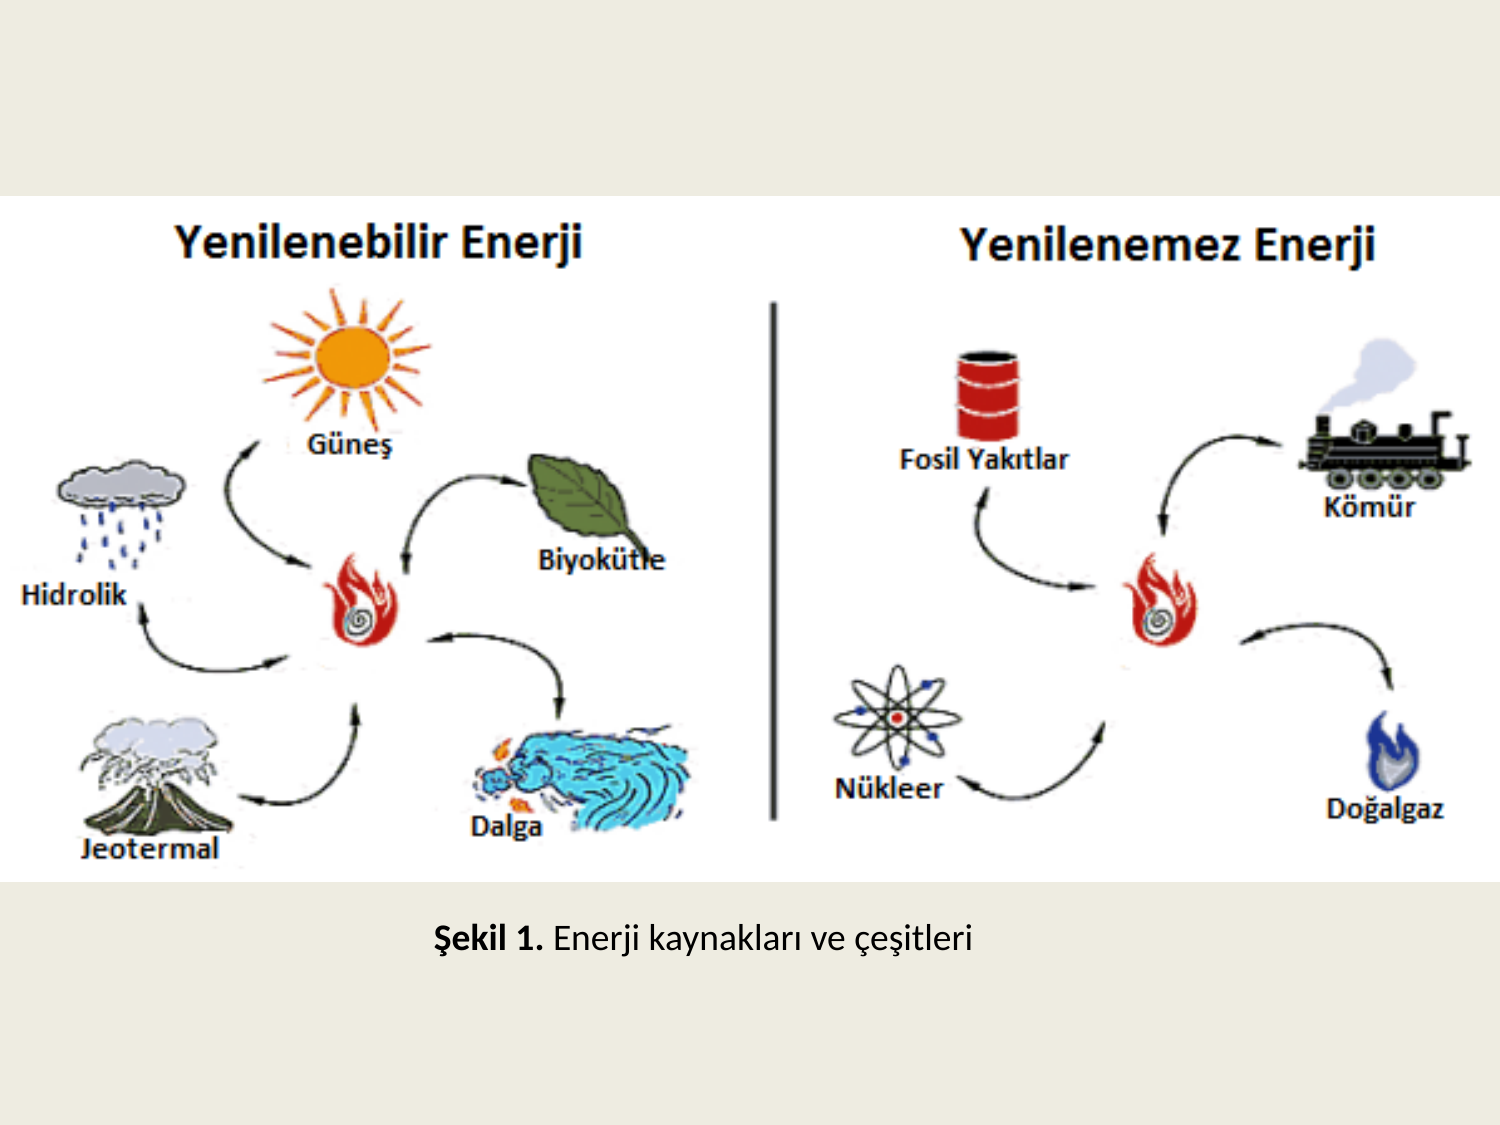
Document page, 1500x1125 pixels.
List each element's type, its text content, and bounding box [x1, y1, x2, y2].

picture [0, 196, 1500, 882]
text_box Şekil 1. Enerji kaynakları ve çeşitleri [419, 905, 1164, 965]
